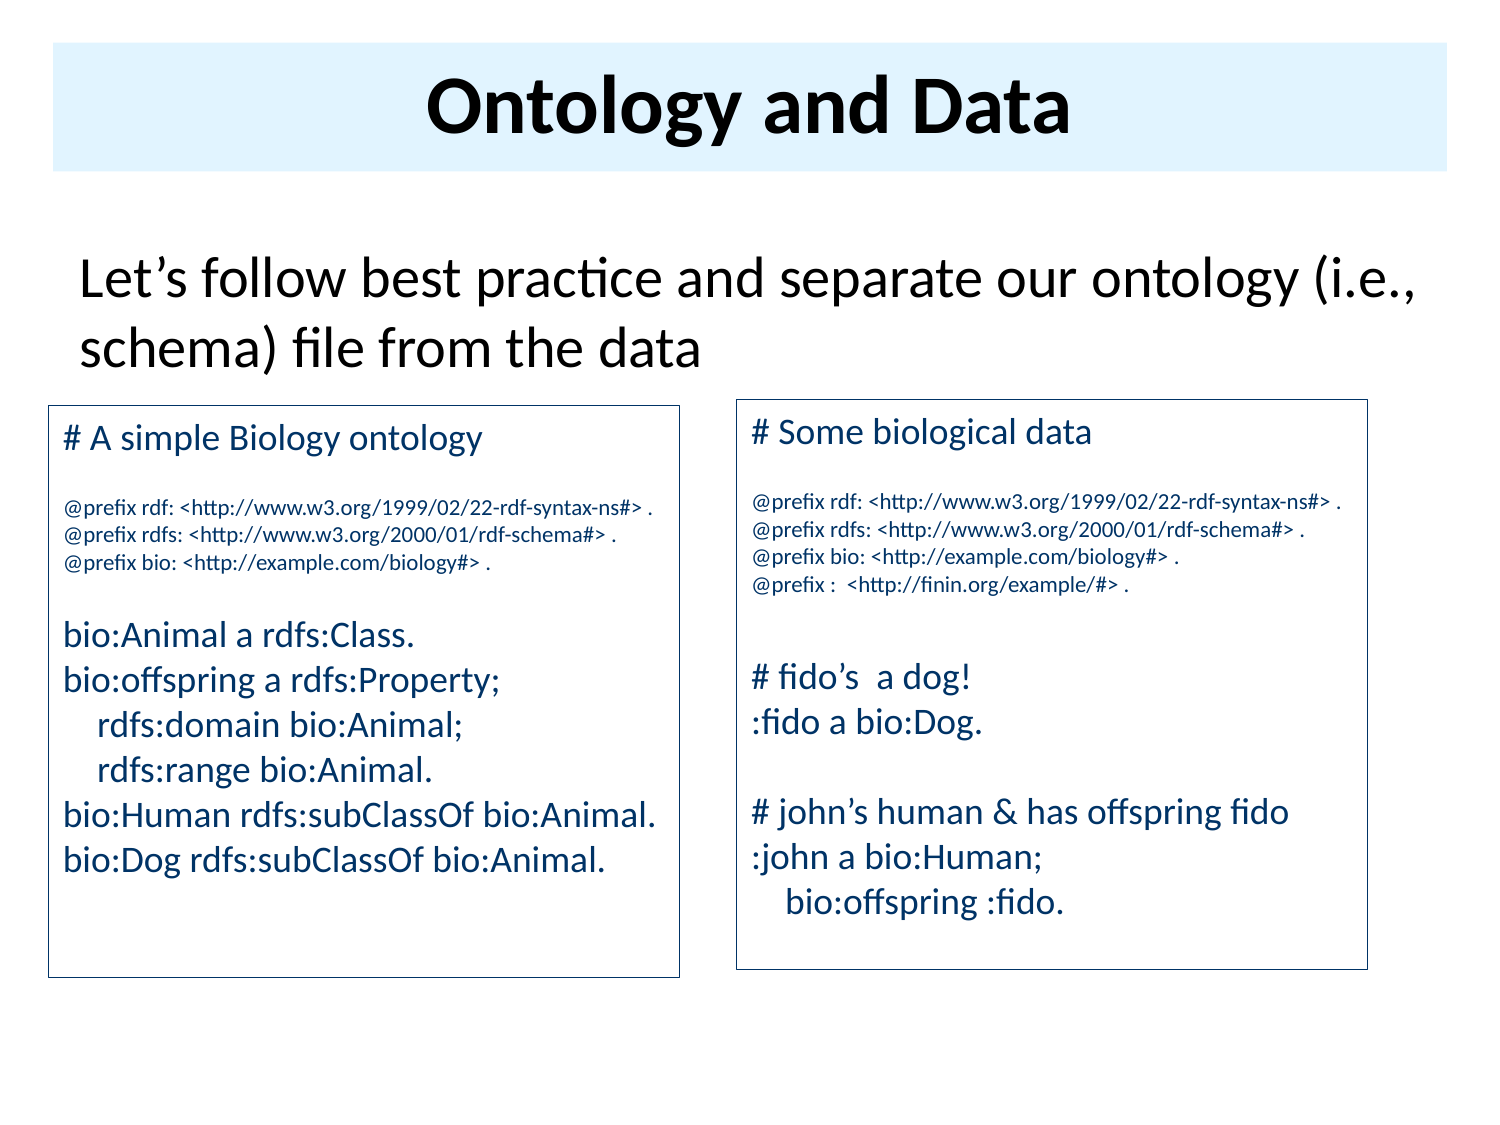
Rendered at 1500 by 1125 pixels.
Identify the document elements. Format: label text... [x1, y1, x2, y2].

list Let’s follow best practice and separate our ontology (i.e., schema) file from the data [64, 231, 1436, 409]
title Ontology and Data [53, 42, 1447, 172]
text_box # A simple Biology ontology @prefix rdf: <http://www.w3.org/1999/02/22-rdf-syntax-ns#> . @prefix rdfs: <http://www.w3.org/2000/01/rdf-schema#> . @prefix bio: <http://example.com/biology#> . bio:Animal a rdfs:Class. bio:offspring a rdfs:Property; rdfs:domain bio:Animal; rdfs:range bio:Animal. bio:Human rdfs:subClassOf bio:Animal. bio:Dog rdfs:subClassOf bio:Animal. [48, 405, 680, 978]
text_box # Some biological data @prefix rdf: <http://www.w3.org/1999/02/22-rdf-syntax-ns#> . @prefix rdfs: <http://www.w3.org/2000/01/rdf-schema#> . @prefix bio: <http://example.com/biology#> . @prefix : <http://finin.org/example/#> . # fido’s a dog! :fido a bio:Dog. # john’s human & has offspring fido :john a bio:Human; bio:offspring :fido. [736, 399, 1368, 969]
